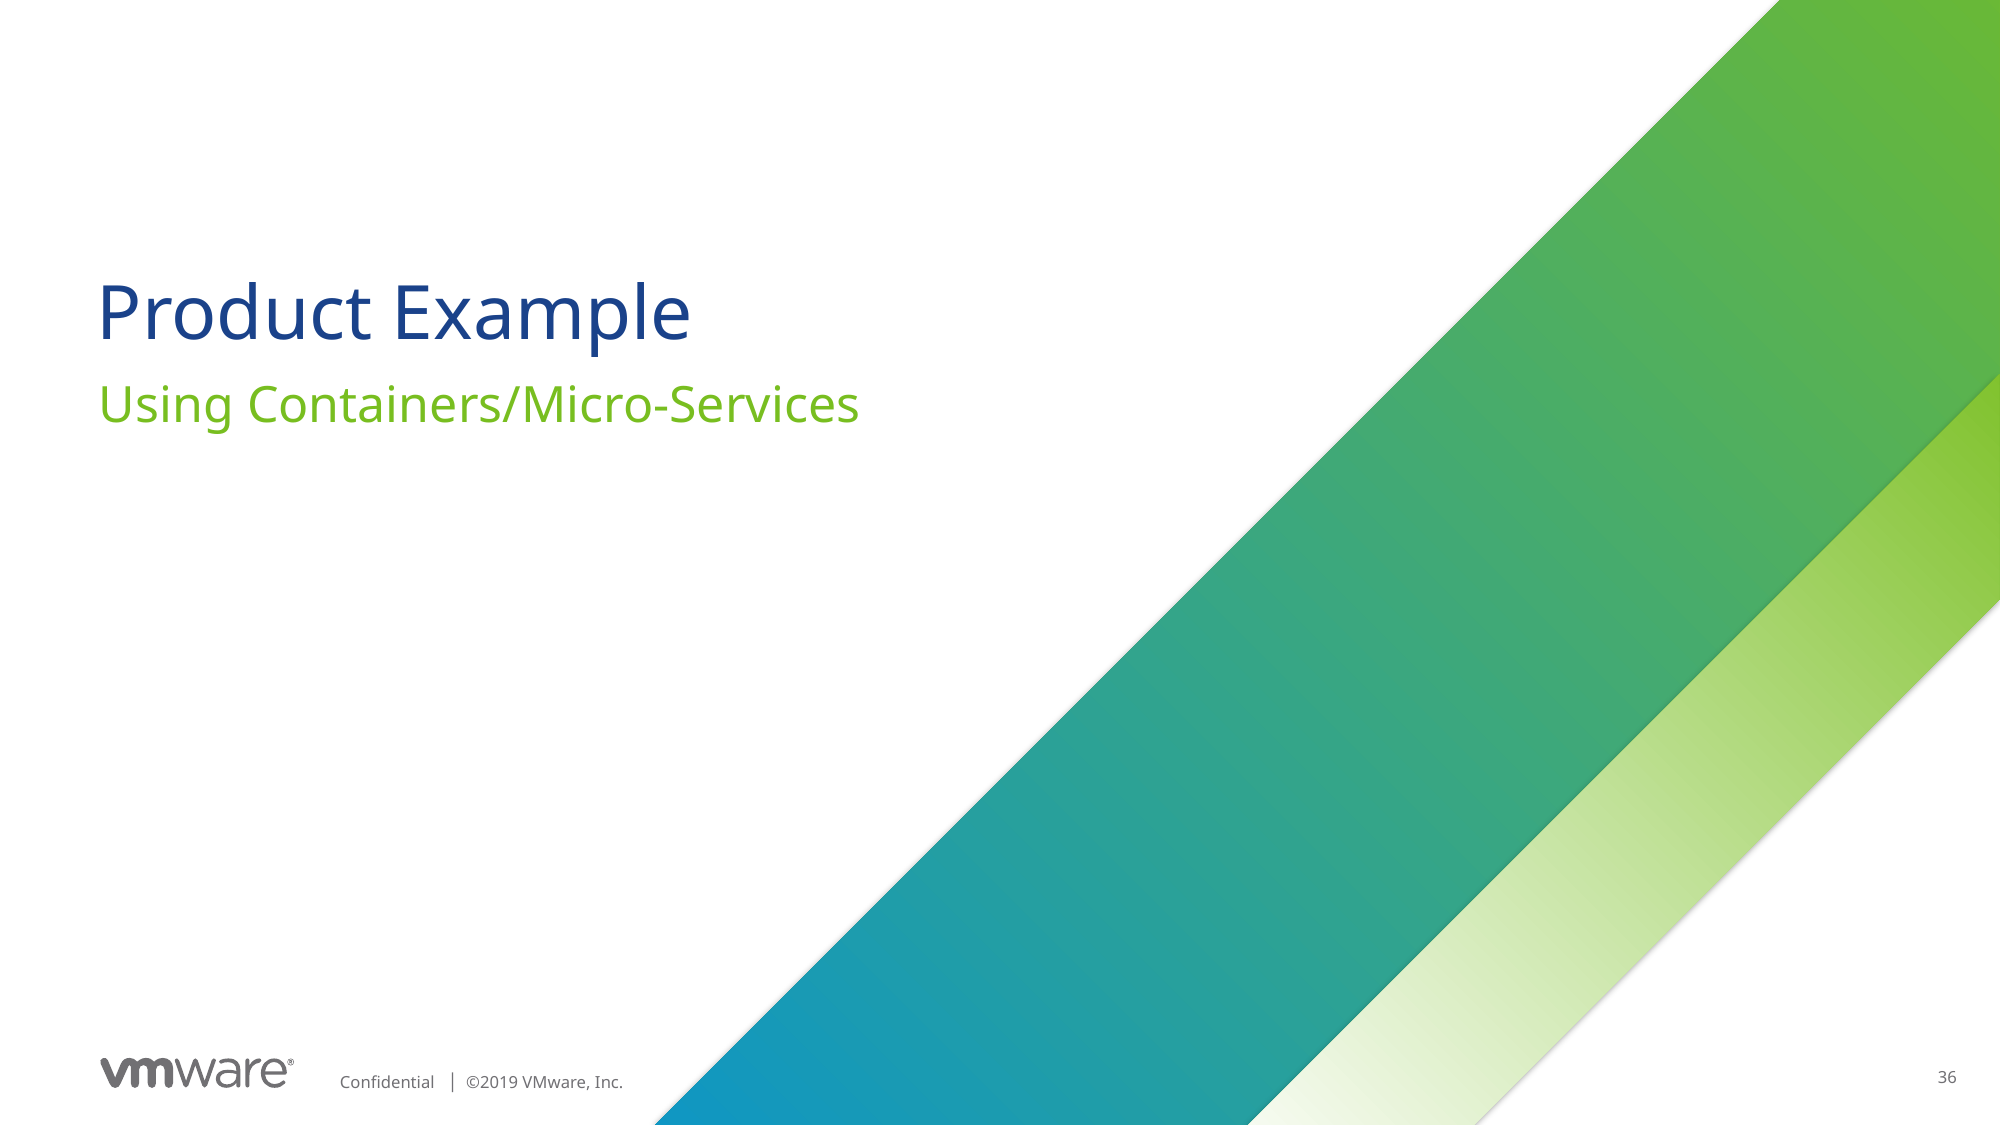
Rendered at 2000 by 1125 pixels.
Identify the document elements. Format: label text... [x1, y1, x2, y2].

title Product Example [96, 154, 1151, 356]
subtitle Using Containers/Micro-Services [98, 372, 1151, 488]
